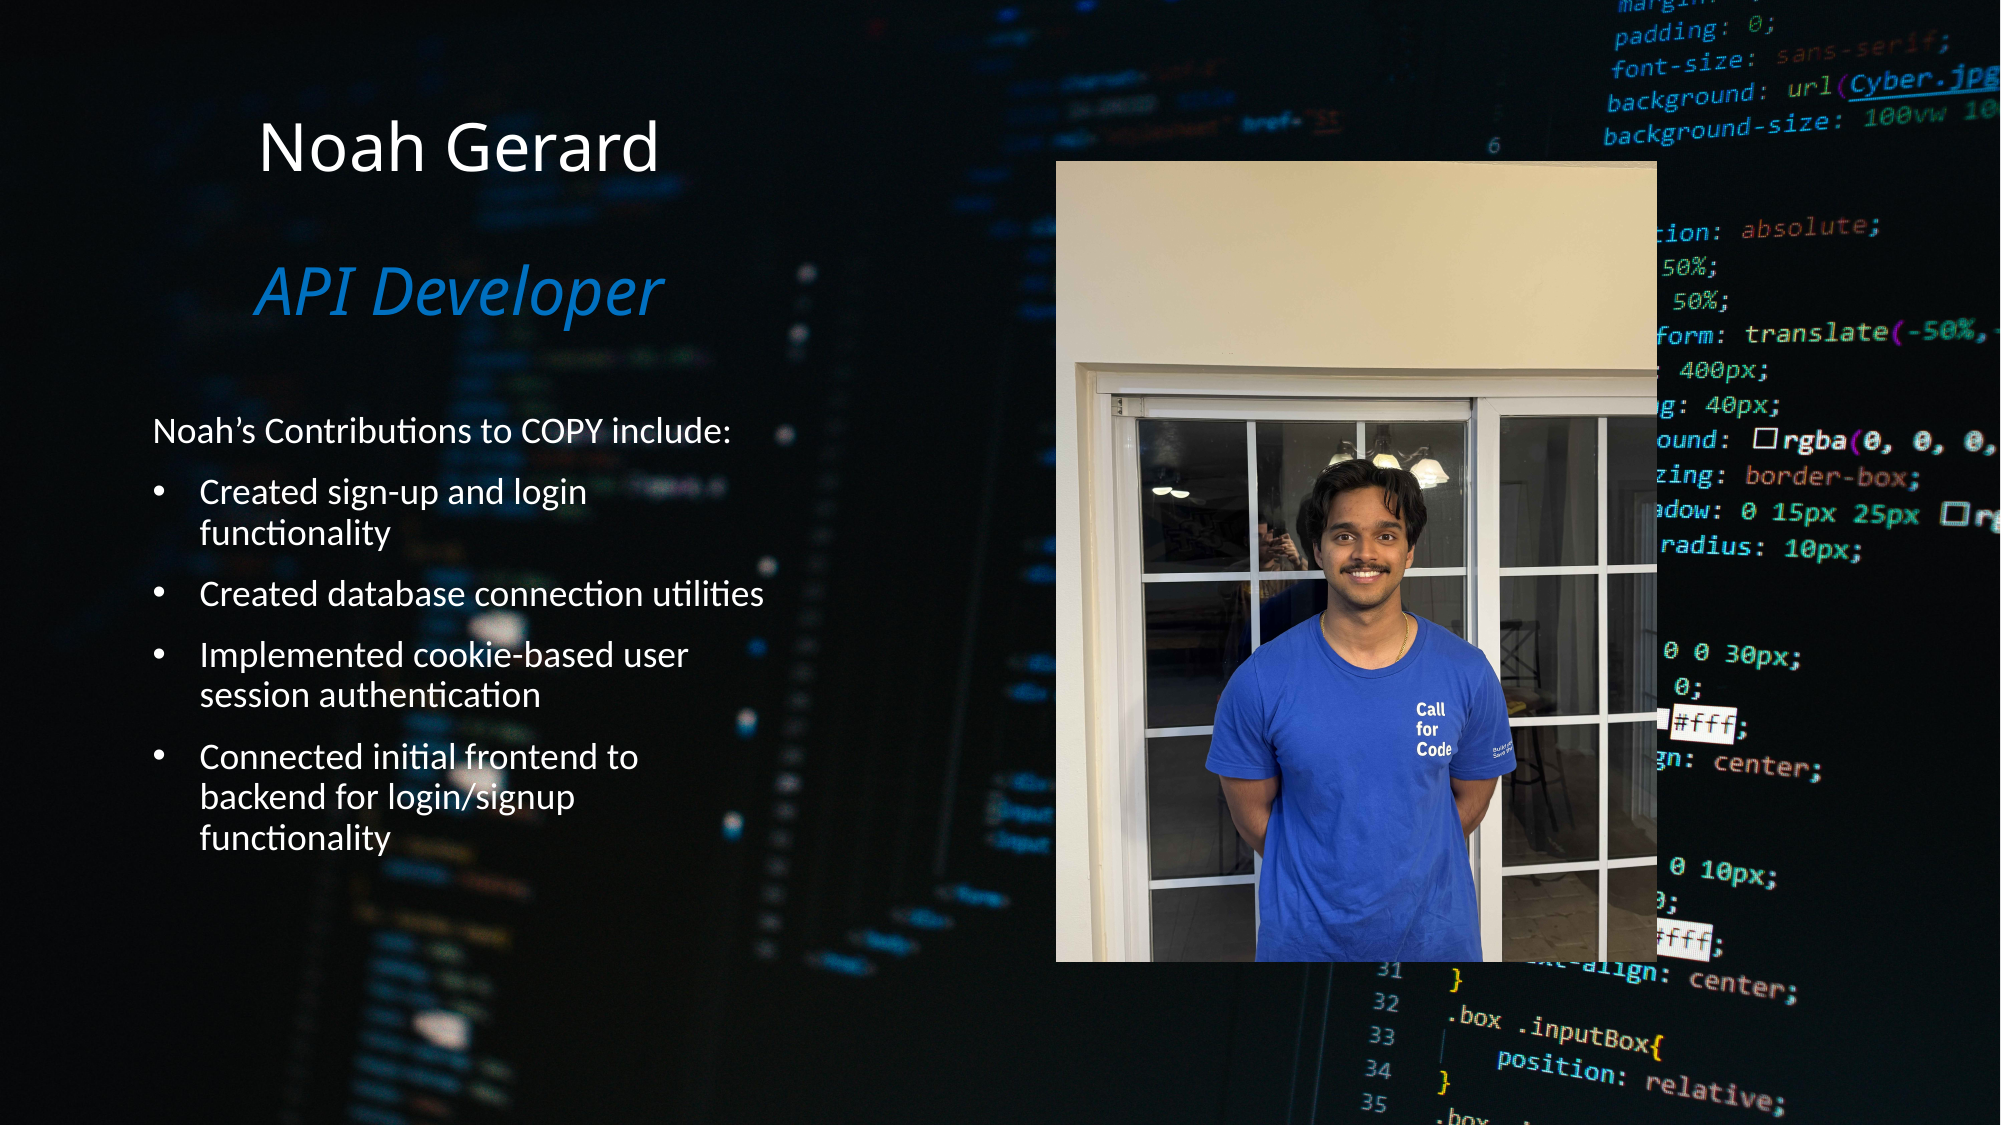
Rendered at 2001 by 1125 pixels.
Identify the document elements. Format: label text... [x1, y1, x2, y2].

picture [0, 0, 2001, 1125]
title Noah Gerard API Developer [137, 75, 783, 337]
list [1056, 161, 1657, 962]
list Noah’s Contributions to COPY include: Created sign-up and login functionality Created database connection utilities Implemented cookie-based user session authentication Connected initial frontend to backend for login/signup functionality [137, 337, 783, 963]
